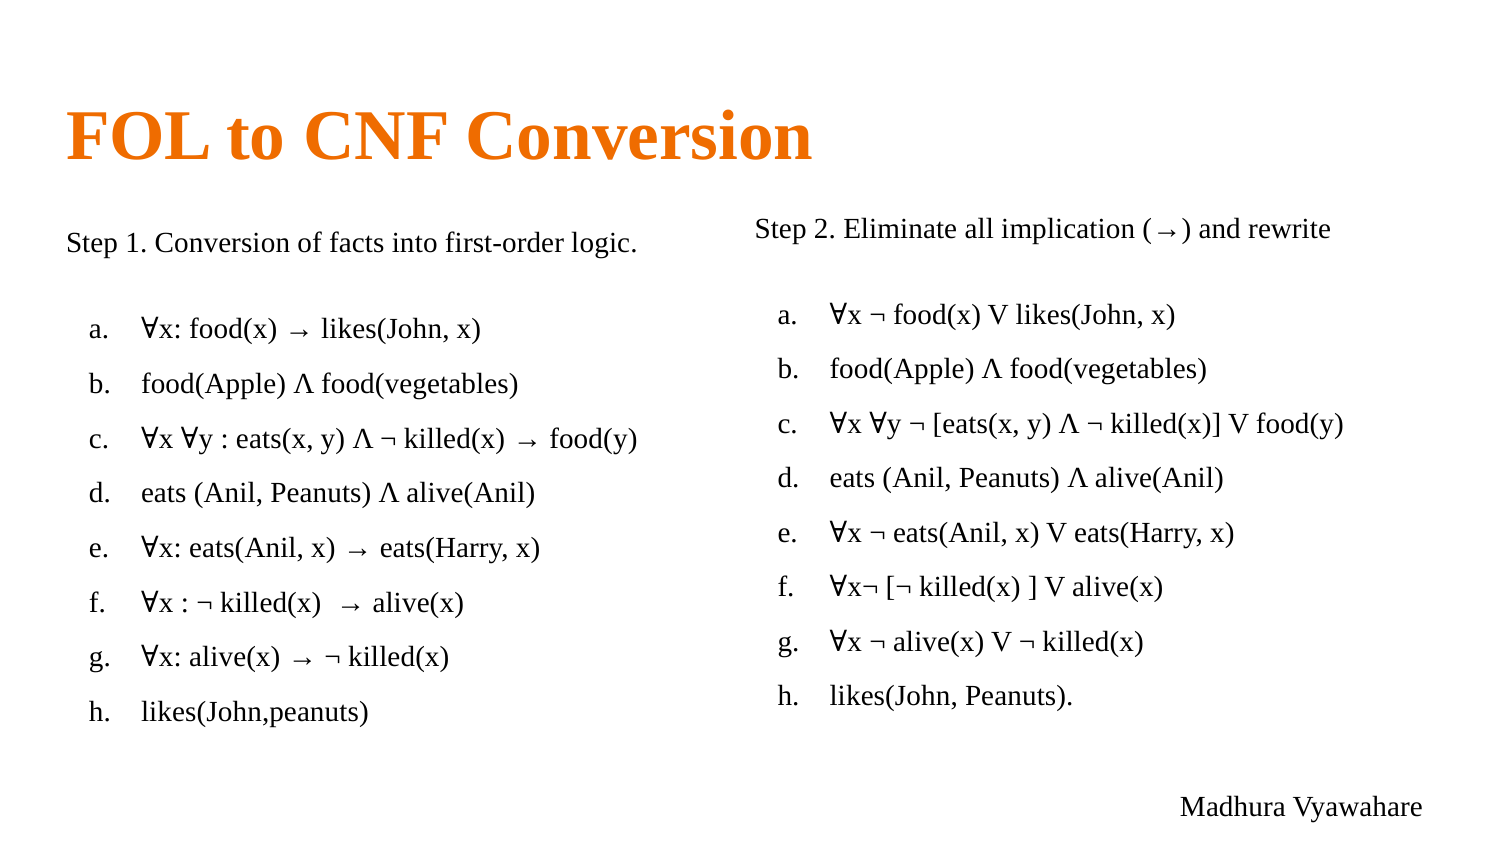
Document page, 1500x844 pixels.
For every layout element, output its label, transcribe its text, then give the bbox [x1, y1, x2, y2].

title FOL to CNF Conversion [51, 72, 1449, 189]
list Step 2. Eliminate all implication (→) and rewrite ∀x ¬ food(x) V likes(John, x) food(Apple) Λ food(vegetables) ∀x ∀y ¬ [eats(x, y) Λ ¬ killed(x)] V food(y) eats (Anil, Peanuts) Λ alive(Anil) ∀x ¬ eats(Anil, x) V eats(Harry, x) ∀x¬ [¬ killed(x) ] V alive(x) ∀x ¬ alive(x) V ¬ killed(x) likes(John, Peanuts). [739, 174, 1449, 789]
list Step 1. Conversion of facts into first-order logic. ∀x: food(x) → likes(John, x) food(Apple) Λ food(vegetables) ∀x ∀y : eats(x, y) Λ ¬ killed(x) → food(y) eats (Anil, Peanuts) Λ alive(Anil) ∀x: eats(Anil, x) → eats(Harry, x) ∀x : ¬ killed(x) → alive(x) ∀x: alive(x) → ¬ killed(x) likes(John,peanuts) [51, 189, 708, 750]
